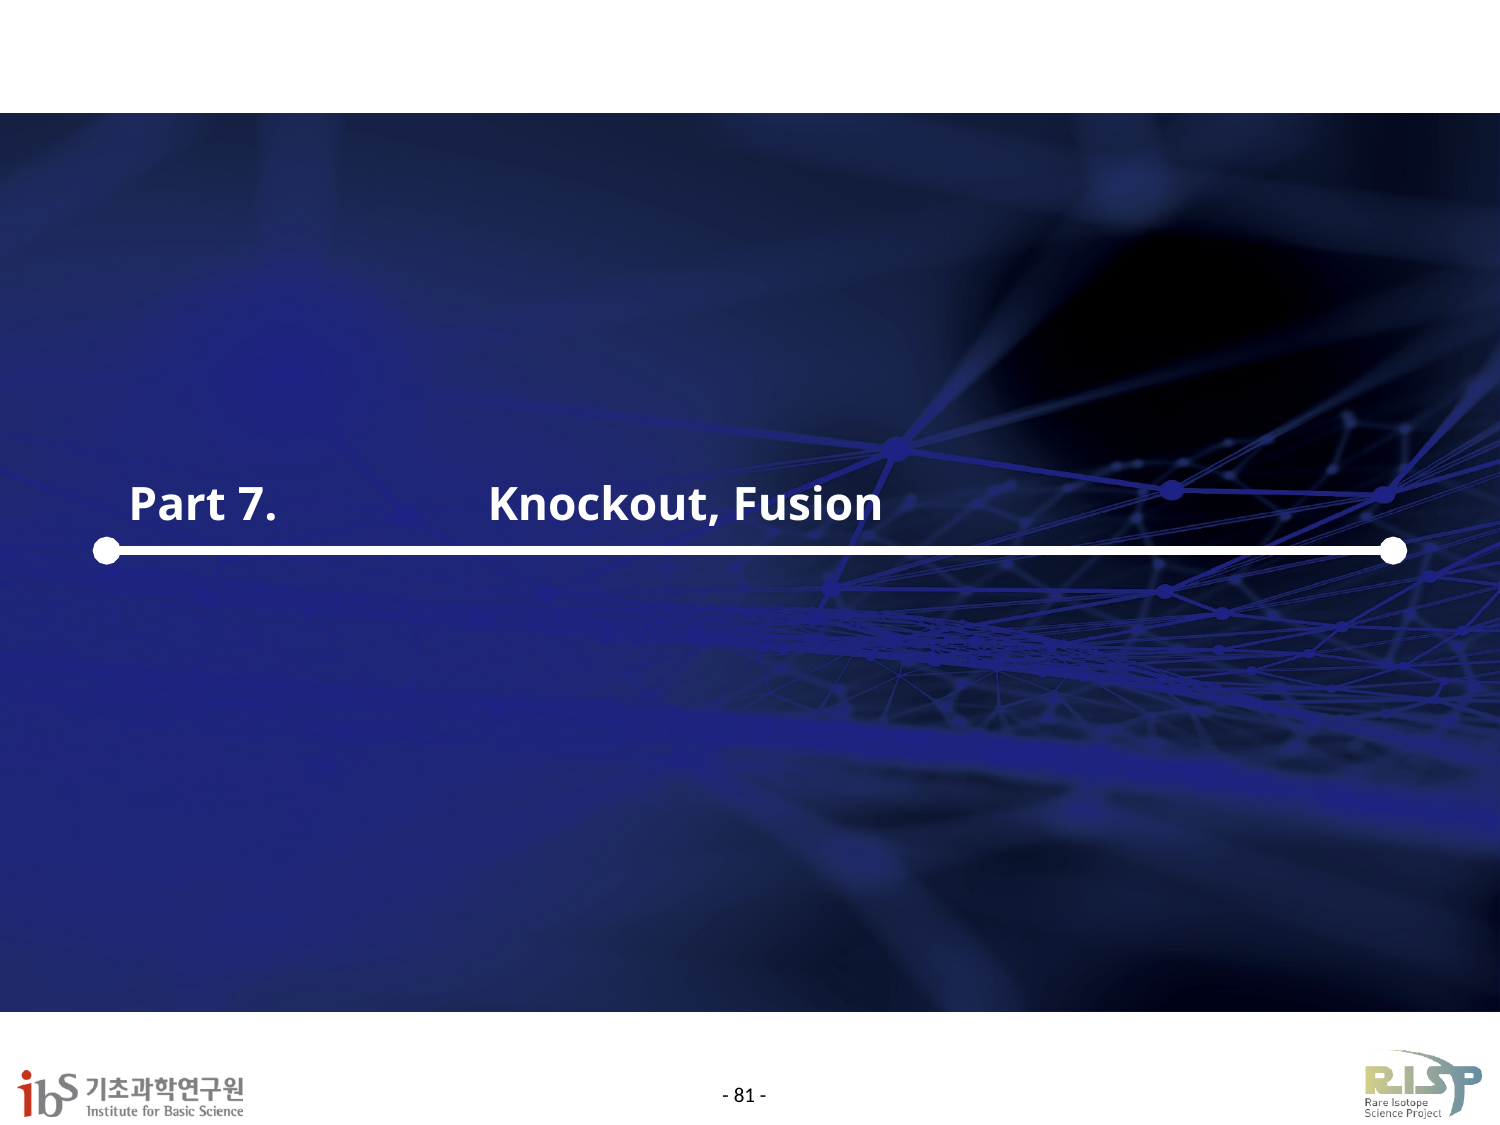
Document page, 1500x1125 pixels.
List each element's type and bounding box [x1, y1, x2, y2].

picture [17, 1070, 243, 1117]
picture [0, 113, 1500, 1012]
picture [1364, 1049, 1482, 1119]
